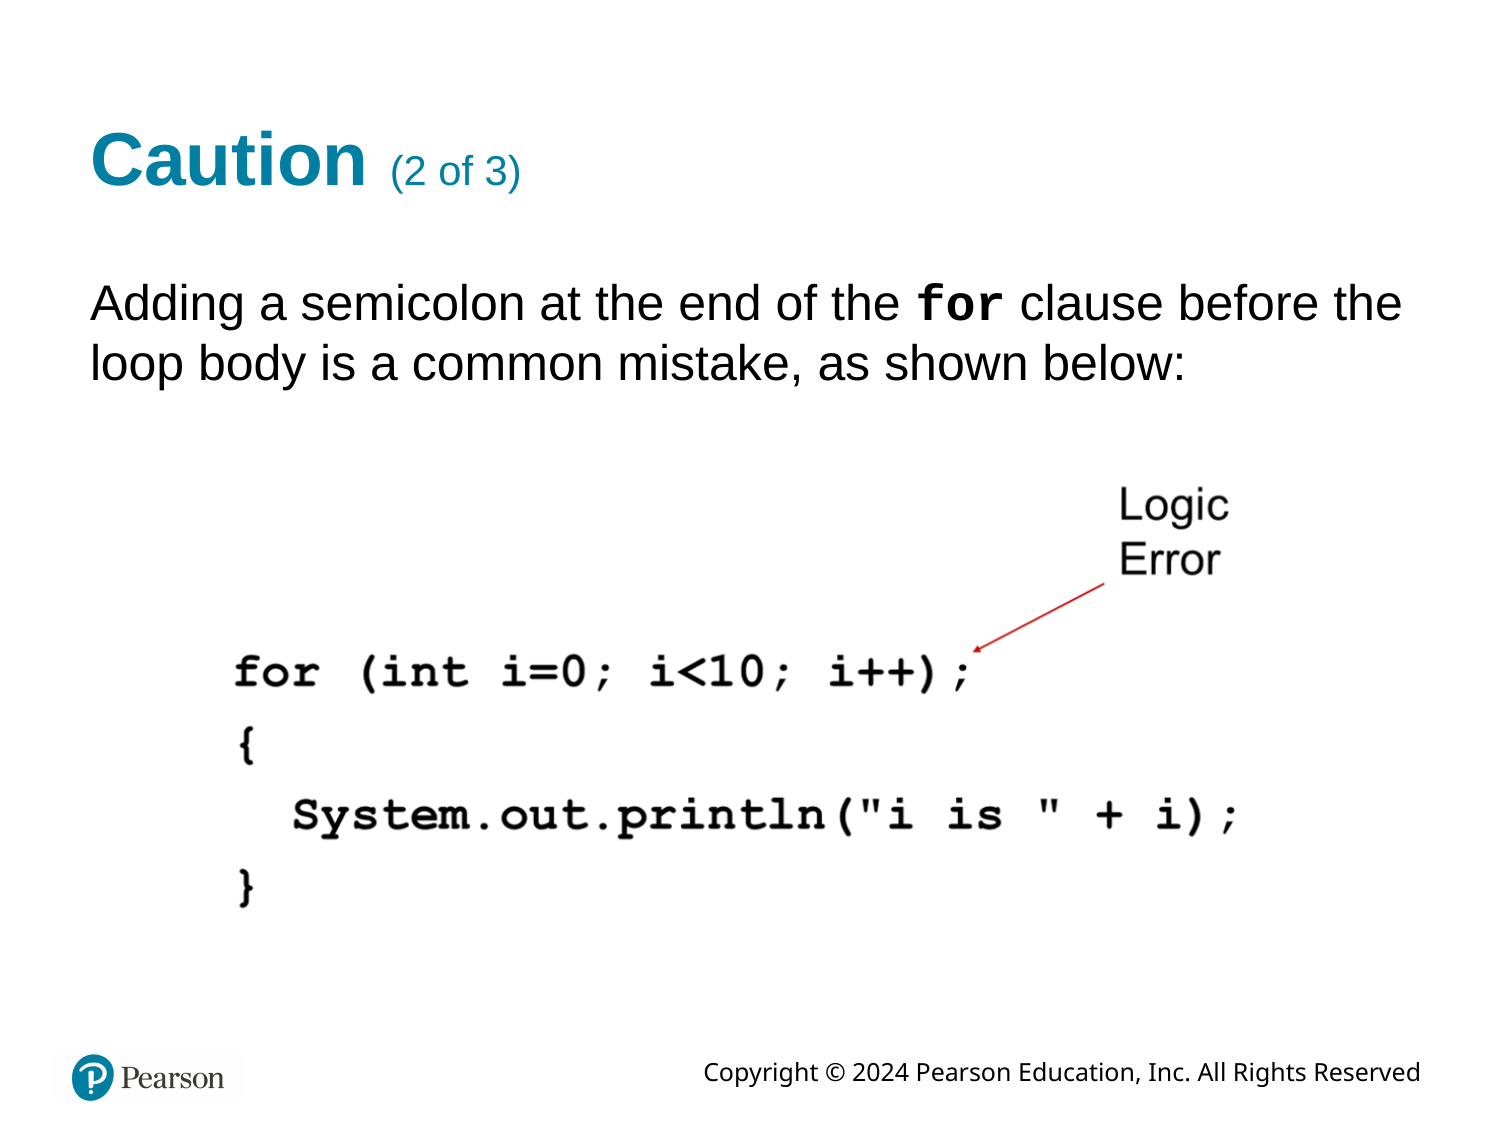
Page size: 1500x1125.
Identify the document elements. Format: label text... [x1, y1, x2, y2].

title Caution (2 of 3) [75, 35, 1425, 216]
picture [51, 1053, 245, 1102]
list Adding a semicolon at the end of the for clause before the loop body is a common mistake, as shown below: [75, 255, 1425, 406]
picture [201, 460, 1299, 946]
